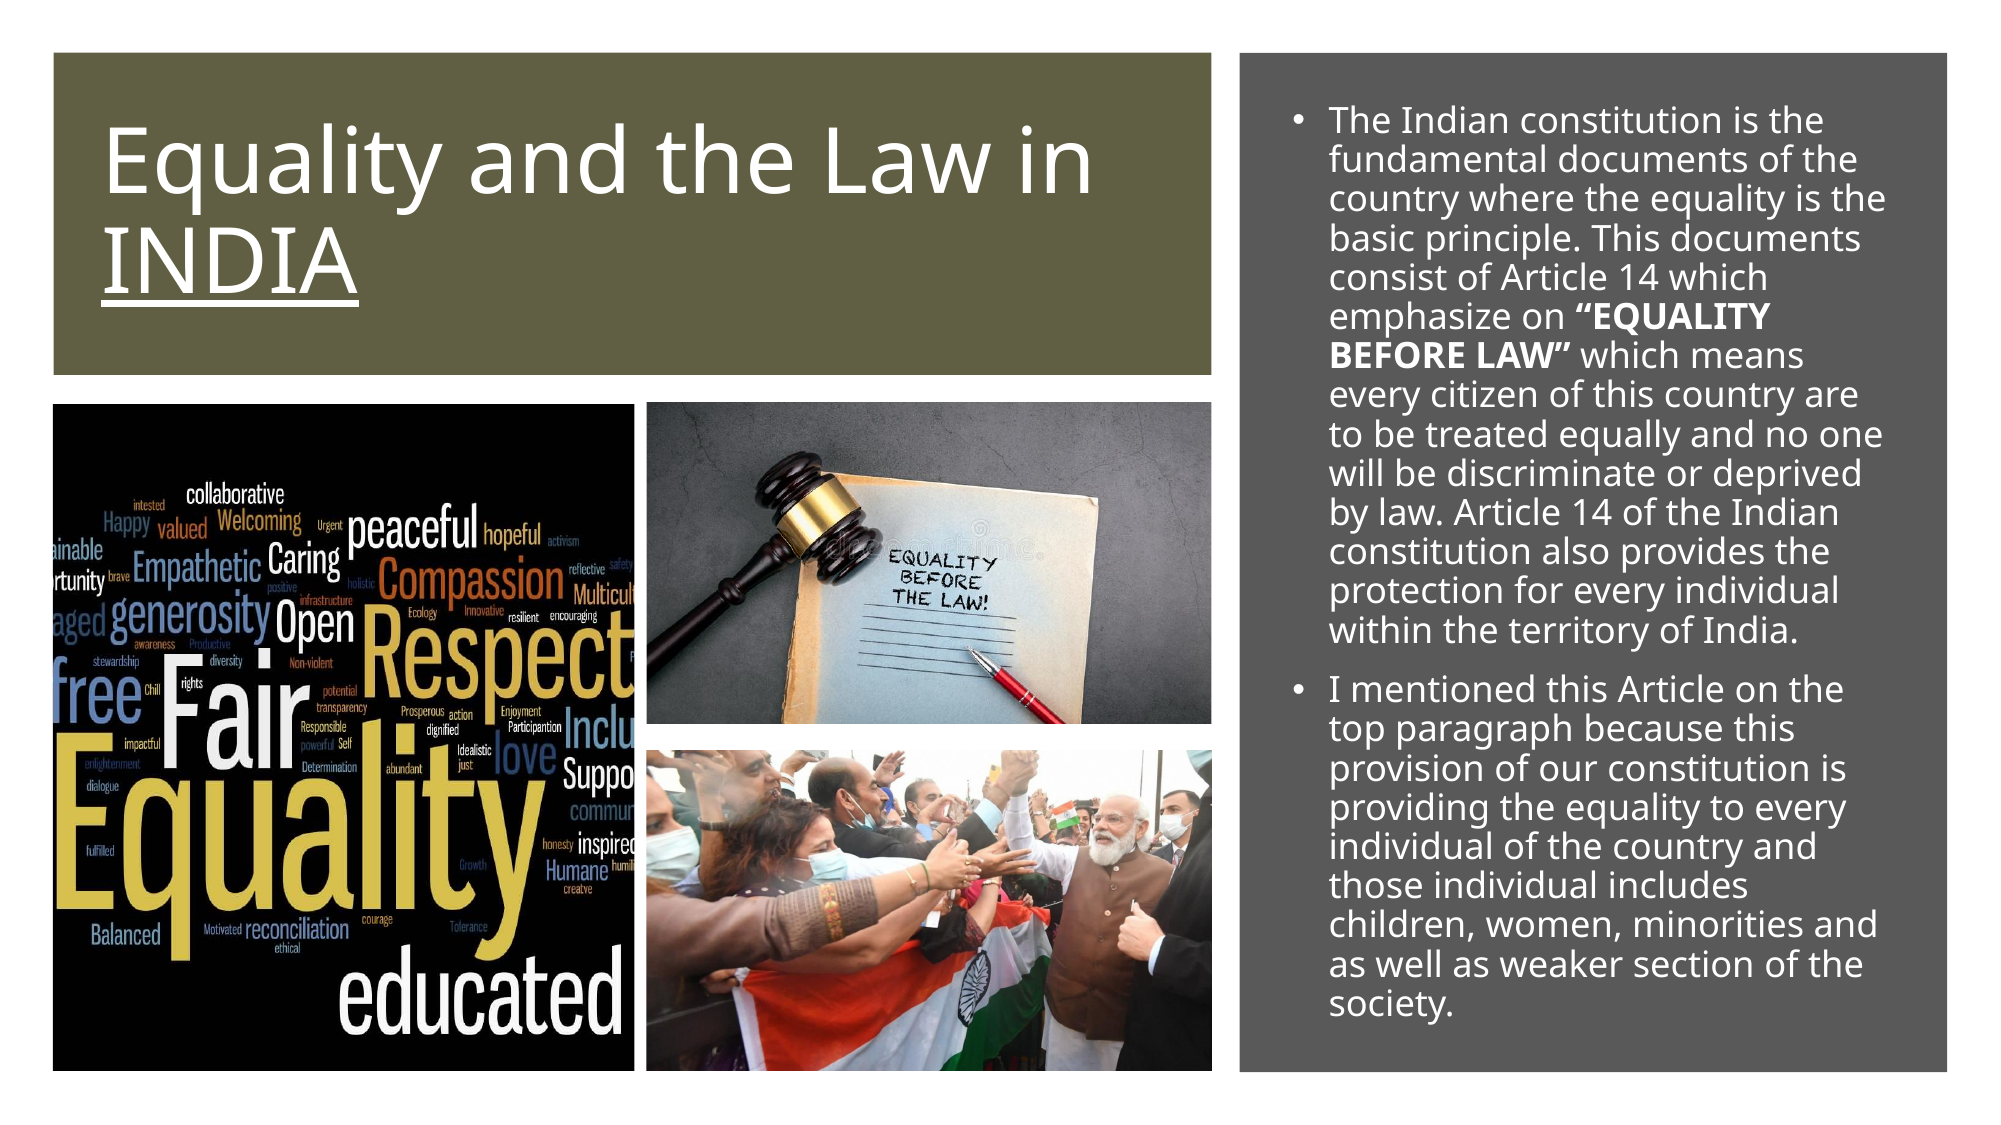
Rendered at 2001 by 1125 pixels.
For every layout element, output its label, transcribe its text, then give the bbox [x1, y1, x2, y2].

picture [646, 402, 1212, 724]
picture [646, 749, 1212, 1071]
list The Indian constitution is the fundamental documents of the country where the equality is the basic principle. This documents consist of Article 14 which emphasize on “EQUALITY BEFORE LAW” which means every citizen of this country are to be treated equally and no one will be discriminate or deprived by law. Article 14 of the Indian constitution also provides the protection for every individual within the territory of India. I mentioned this Article on the top paragraph because this provision of our constitution is providing the equality to every individual of the country and those individual includes children, women, minorities and as well as weaker section of the society. [1277, 80, 1903, 1046]
text_box [1239, 52, 1948, 1073]
picture [52, 374, 635, 1071]
text_box [53, 52, 1212, 376]
title Equality and the Law in INDIA [85, 80, 1168, 348]
